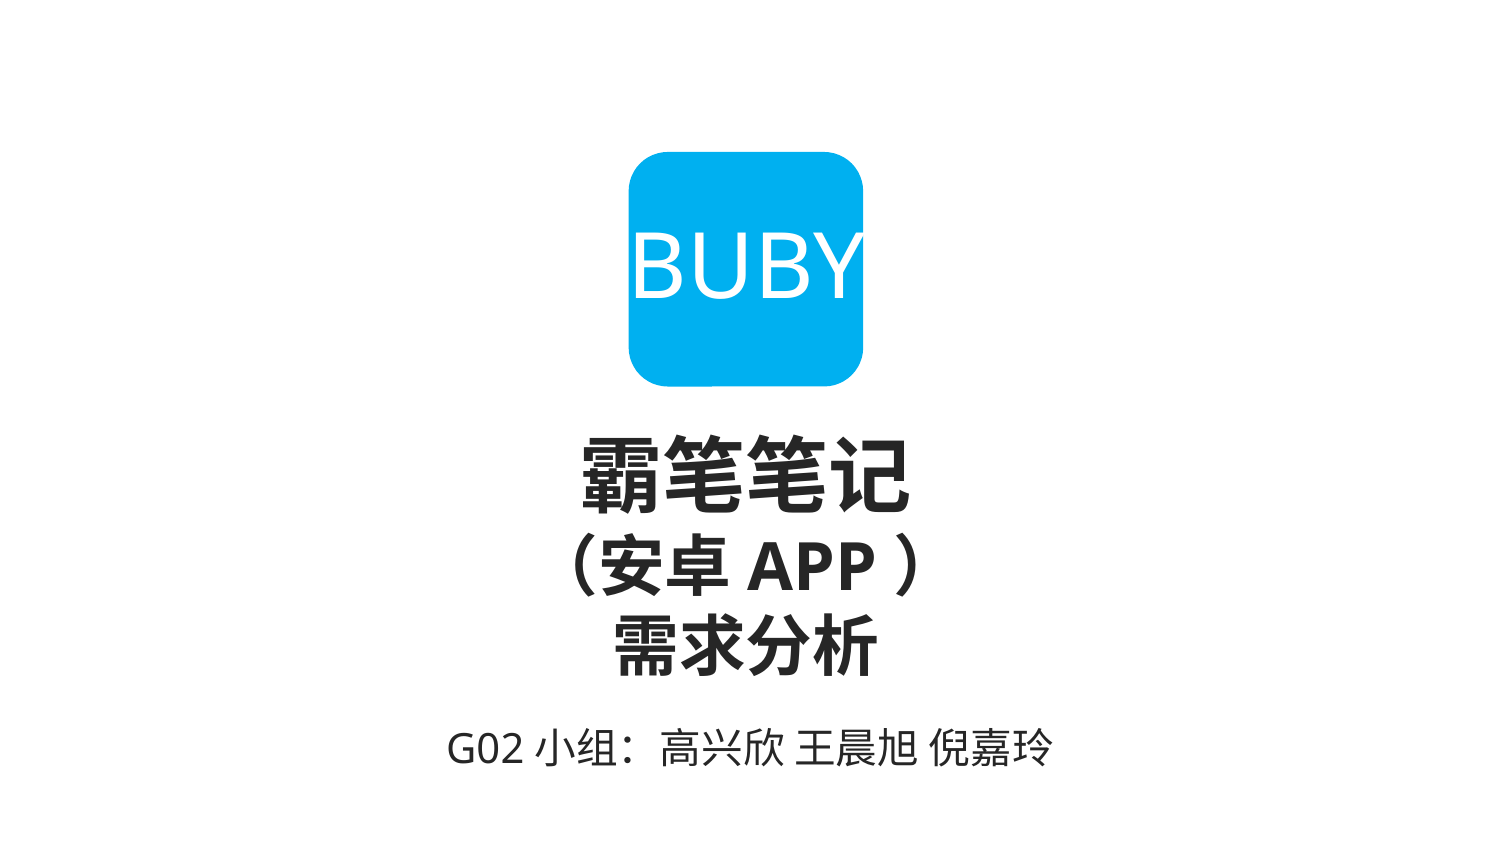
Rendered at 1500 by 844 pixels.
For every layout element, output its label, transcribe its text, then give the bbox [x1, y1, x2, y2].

text_box 霸笔笔记 （安卓APP） 需求分析 [516, 416, 976, 691]
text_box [628, 151, 864, 387]
text_box G02小组：高兴欣 王晨旭 倪嘉玲 [431, 714, 1069, 780]
